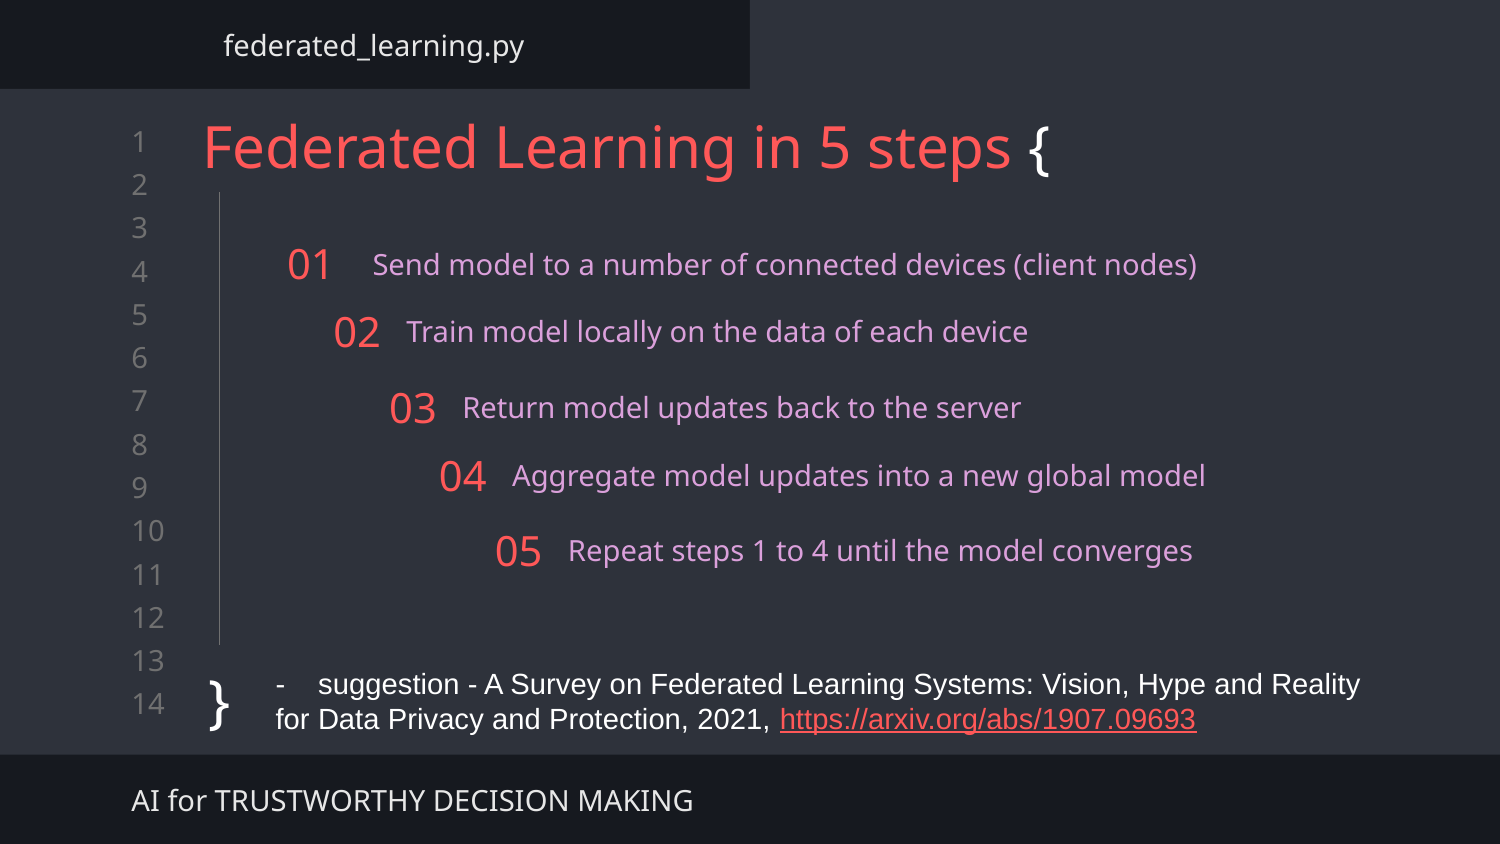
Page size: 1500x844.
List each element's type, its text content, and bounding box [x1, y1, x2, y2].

subtitle federated_learning.py [0, 15, 749, 74]
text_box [177, 191, 262, 750]
text_box Aggregate model updates into a new global model [497, 447, 1500, 503]
text_box Repeat steps 1 to 4 until the model converges [552, 522, 1500, 578]
text_box 04 [391, 447, 497, 503]
title 01 [265, 235, 357, 292]
text_box Train model locally on the data of each device [391, 303, 1466, 359]
text_box 05 [447, 522, 552, 578]
subtitle AI for TRUSTWORTHY DECISION MAKING [116, 770, 915, 829]
title Federated Learning in 5 steps { [187, 95, 1384, 185]
text_box - suggestion - A Survey on Federated Learning Systems: Vision, Hype and Reality for Data Privacy and Protection, 2021, https://arxiv.org/abs/1907.09693 [265, 658, 1405, 743]
subtitle Send model to a number of connected devices (client nodes) [357, 235, 1466, 292]
text_box 03 [341, 378, 447, 435]
text_box 02 [285, 303, 391, 359]
text_box Return model updates back to the server [447, 378, 1500, 435]
